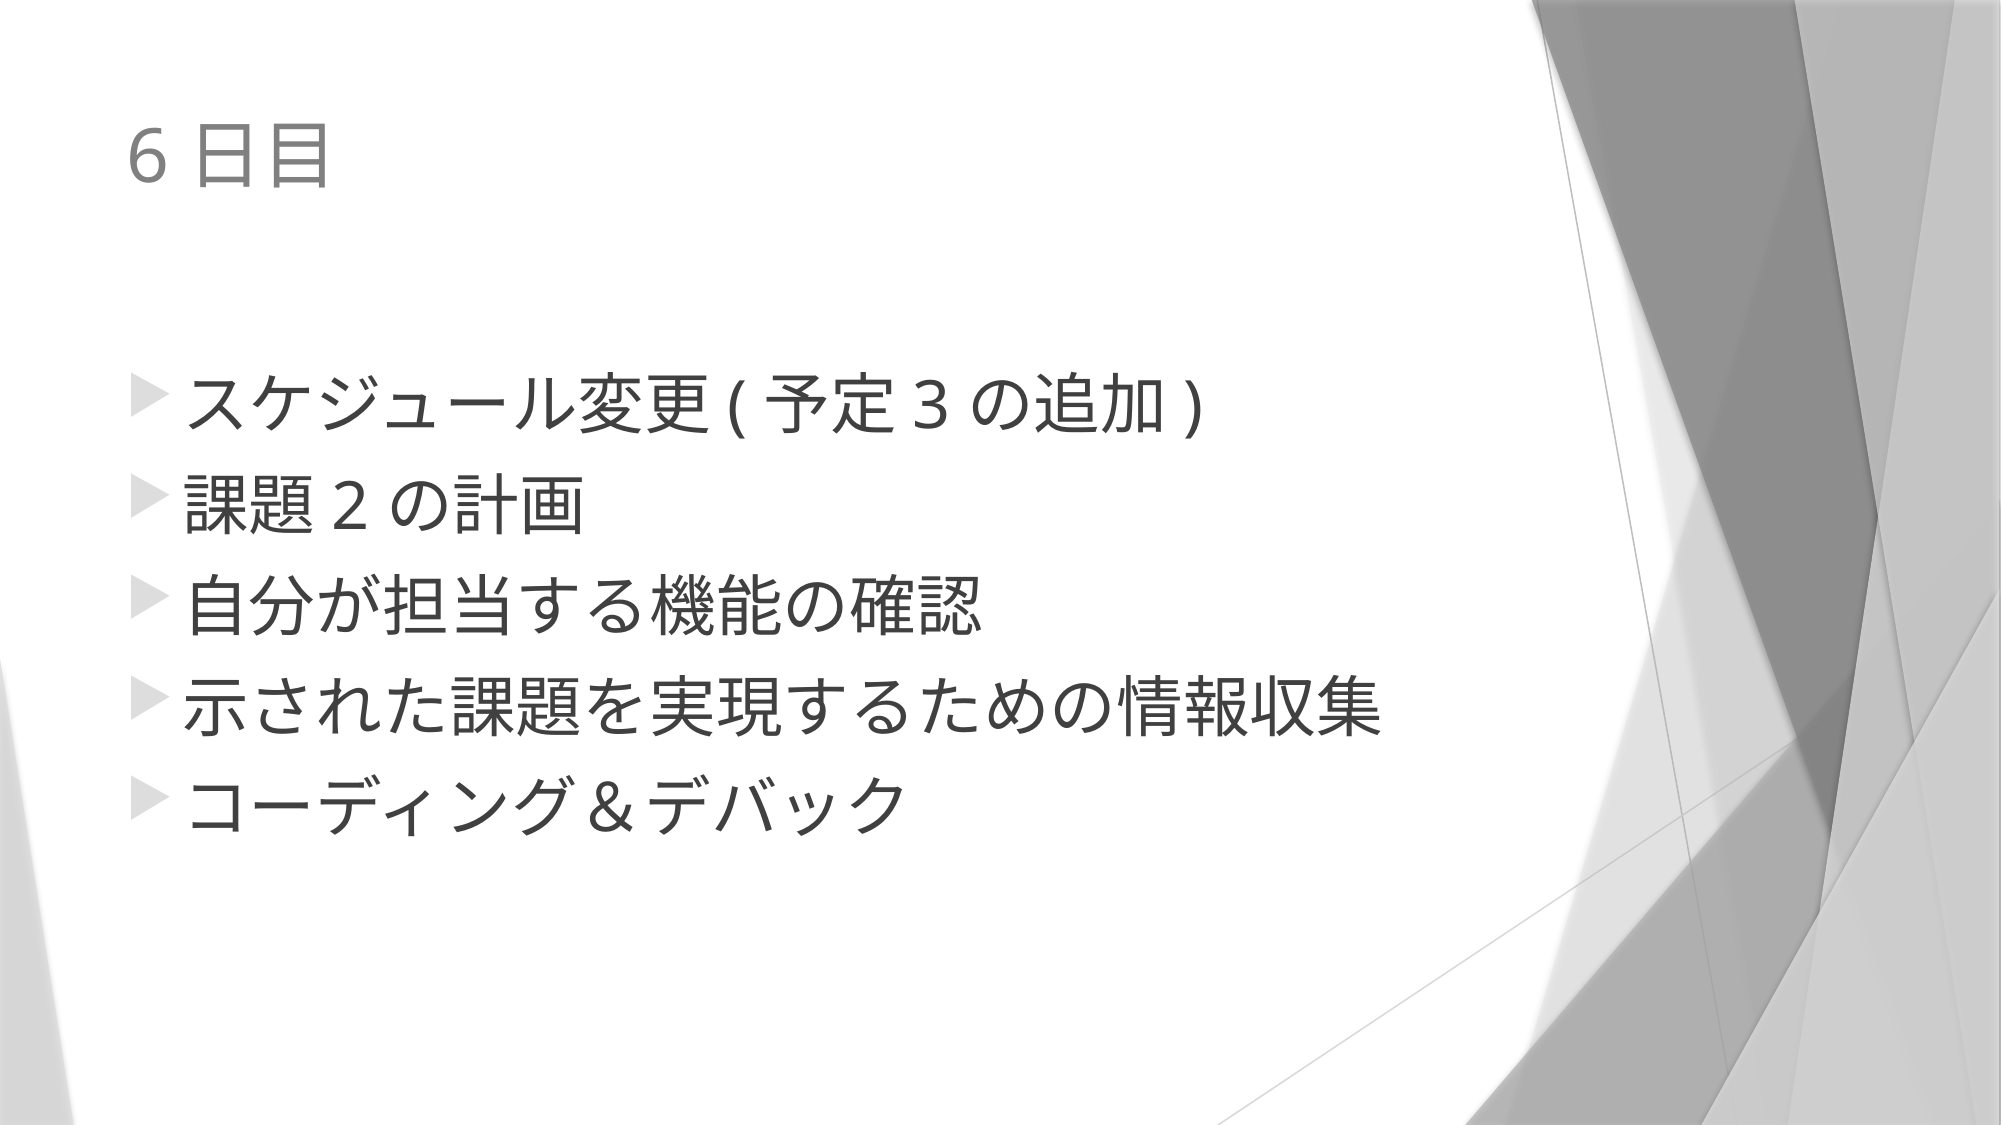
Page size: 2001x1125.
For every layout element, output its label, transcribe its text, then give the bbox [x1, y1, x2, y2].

list スケジュール変更(予定3の追加) 課題2の計画 自分が担当する機能の確認 示された課題を実現するための情報収集 コーディング＆デバック [111, 354, 1522, 992]
title 6日目 [111, 99, 1522, 317]
